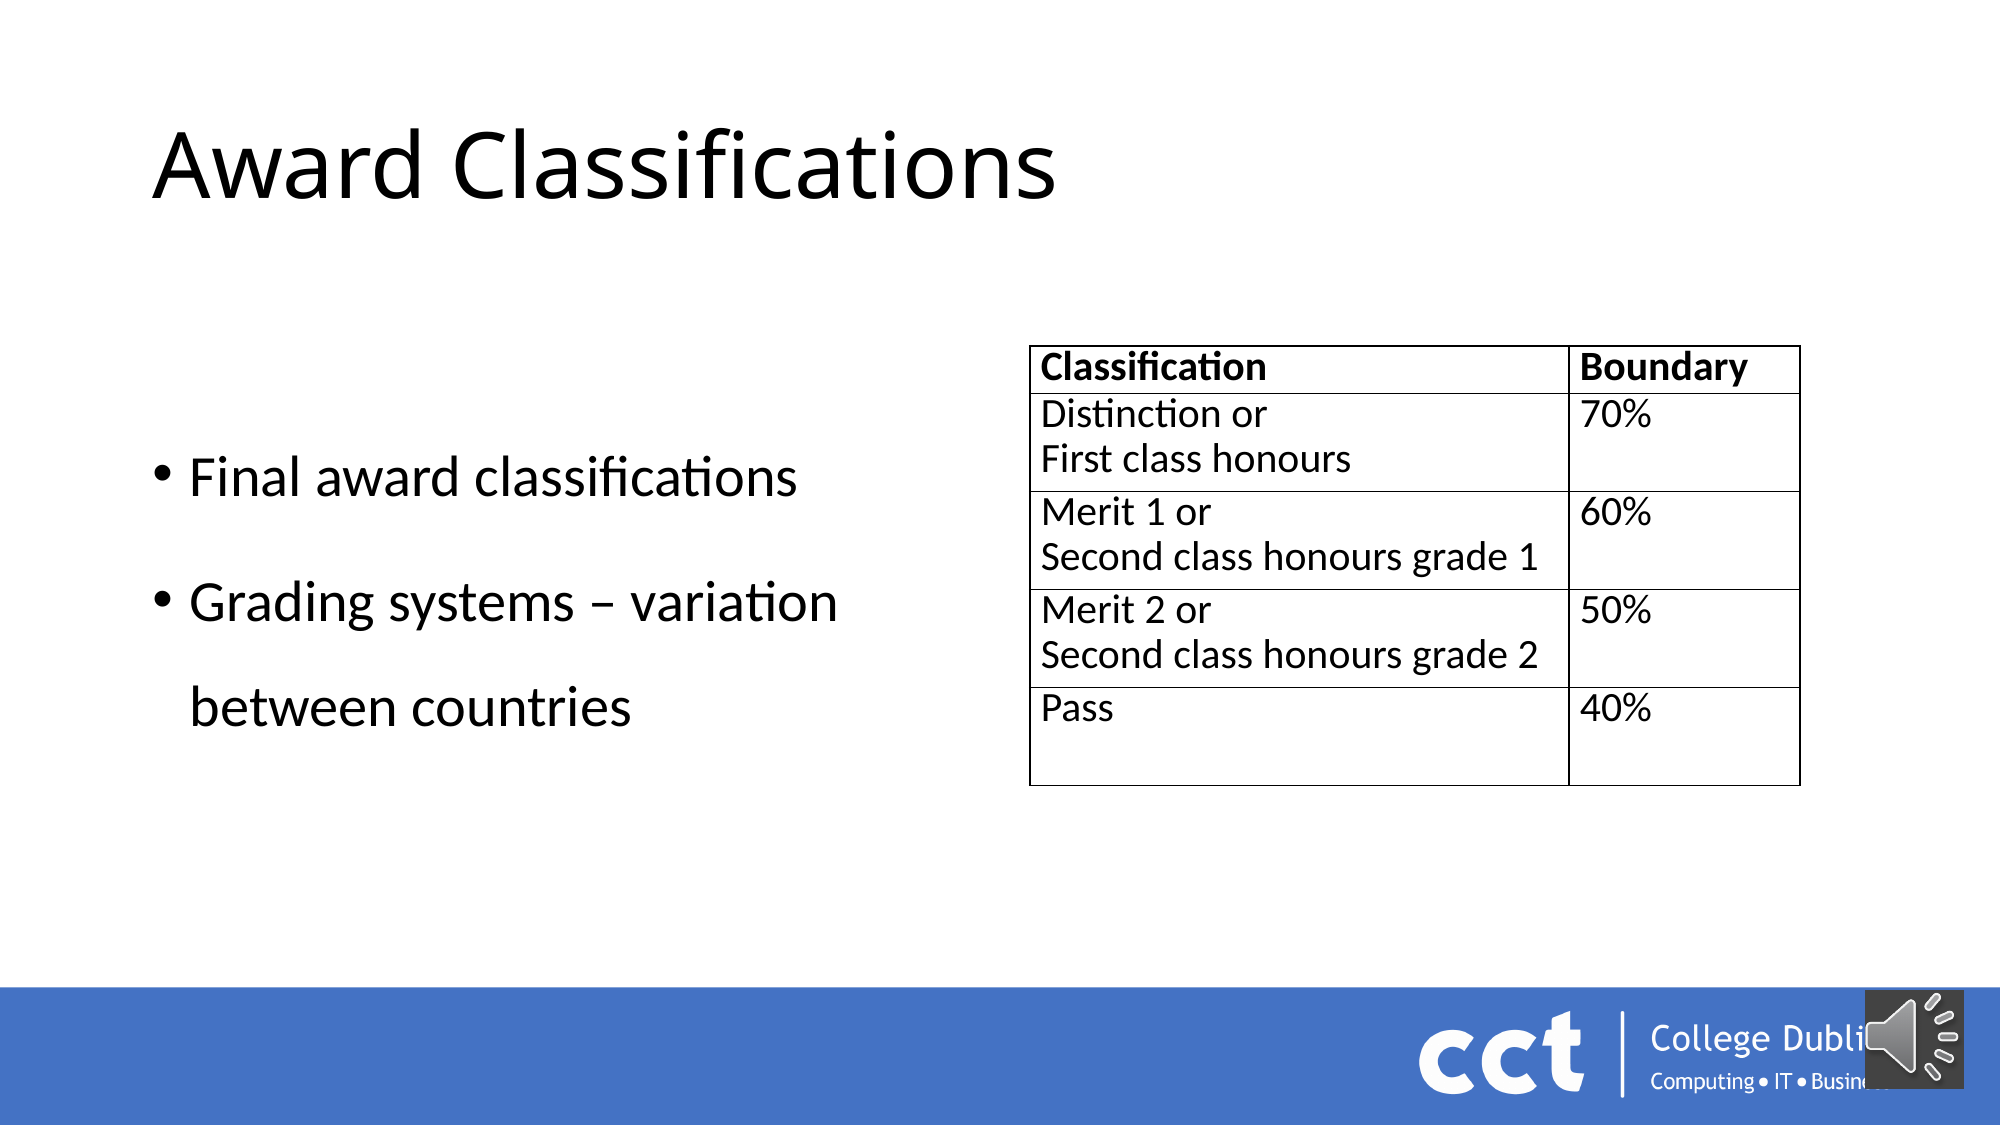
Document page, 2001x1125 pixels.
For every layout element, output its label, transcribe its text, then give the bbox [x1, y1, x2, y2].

text_box [0, 986, 2000, 1125]
table_cell 60% [1570, 492, 1799, 589]
table_cell 50% [1570, 590, 1799, 687]
table_cell Distinction or First class honours [1031, 394, 1568, 491]
table_cell 40% [1570, 688, 1799, 785]
title Award Classifications [137, 59, 1863, 278]
table_header Boundary [1570, 347, 1799, 393]
picture [1419, 963, 1965, 1101]
table_header Classification [1031, 347, 1568, 393]
table_cell Merit 2 or Second class honours grade 2 [1031, 590, 1568, 687]
table_cell 70% [1570, 394, 1799, 491]
table_cell Pass [1031, 688, 1568, 785]
list Final award classifications Grading systems – variation between countries [137, 299, 864, 842]
table_cell Merit 1 or Second class honours grade 1 [1031, 492, 1568, 589]
